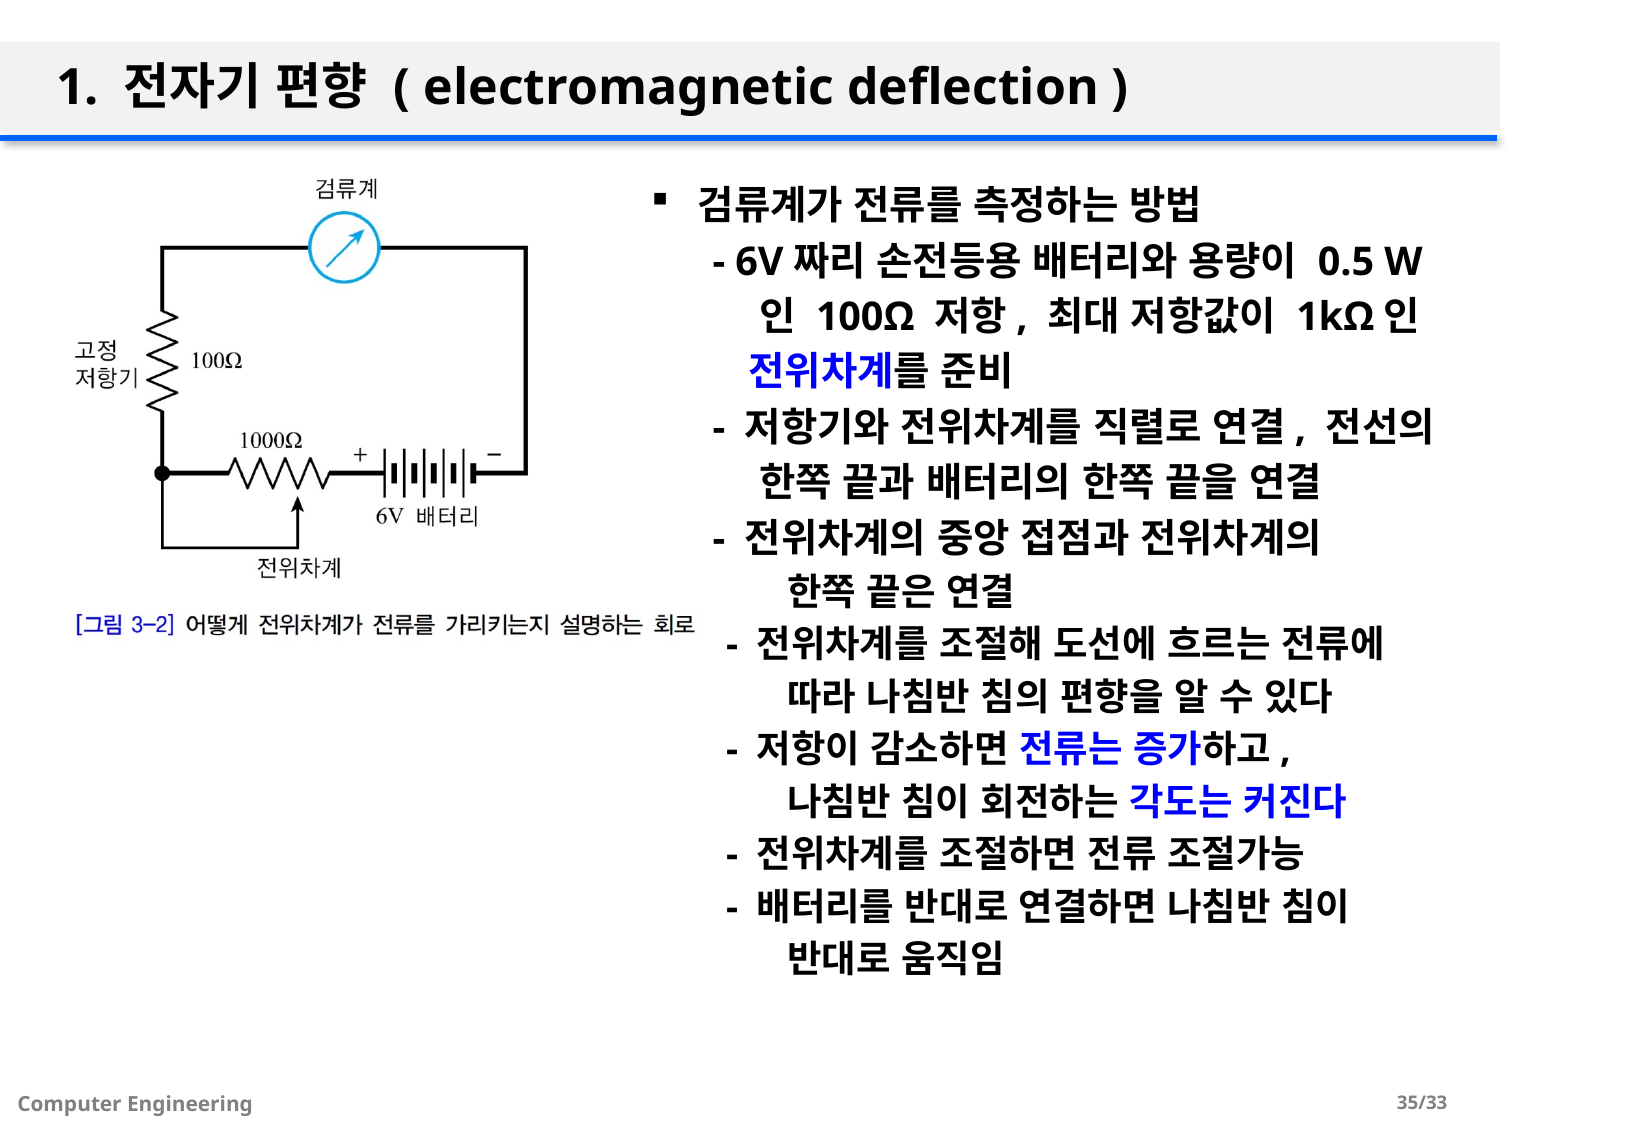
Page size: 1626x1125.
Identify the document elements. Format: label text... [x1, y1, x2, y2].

title 1. 전자기 편향 ( electromagnetic deflection ) [41, 42, 1459, 128]
list 검류계가 전류를 측정하는 방법 - 6V짜리 손전등용 배터리와 용량이 0.5 W 인 100Ω 저항, 최대 저항값이 1kΩ인 전위차계를 준비 - 저항기와 전위차계를 직렬로 연결, 전선의 한쪽 끝과 배터리의 한쪽 끝을 연결 - 전위차계의 중앙 접점과 전위차계의 한쪽 끝은 연결 - 전위차계를 조절해 도선에 흐르는 전류에 따라 나침반 침의 편향을 알 수 있다 - 저항이 감소하면 전류는 증가하고, 나침반 침이 회전하는 각도는 커진다 - 전위차계를 조절하면 전류 조절가능 - 배터리를 반대로 연결하면 나침반 침이 반대로 움직임 [560, 172, 1483, 1048]
picture [51, 172, 709, 648]
